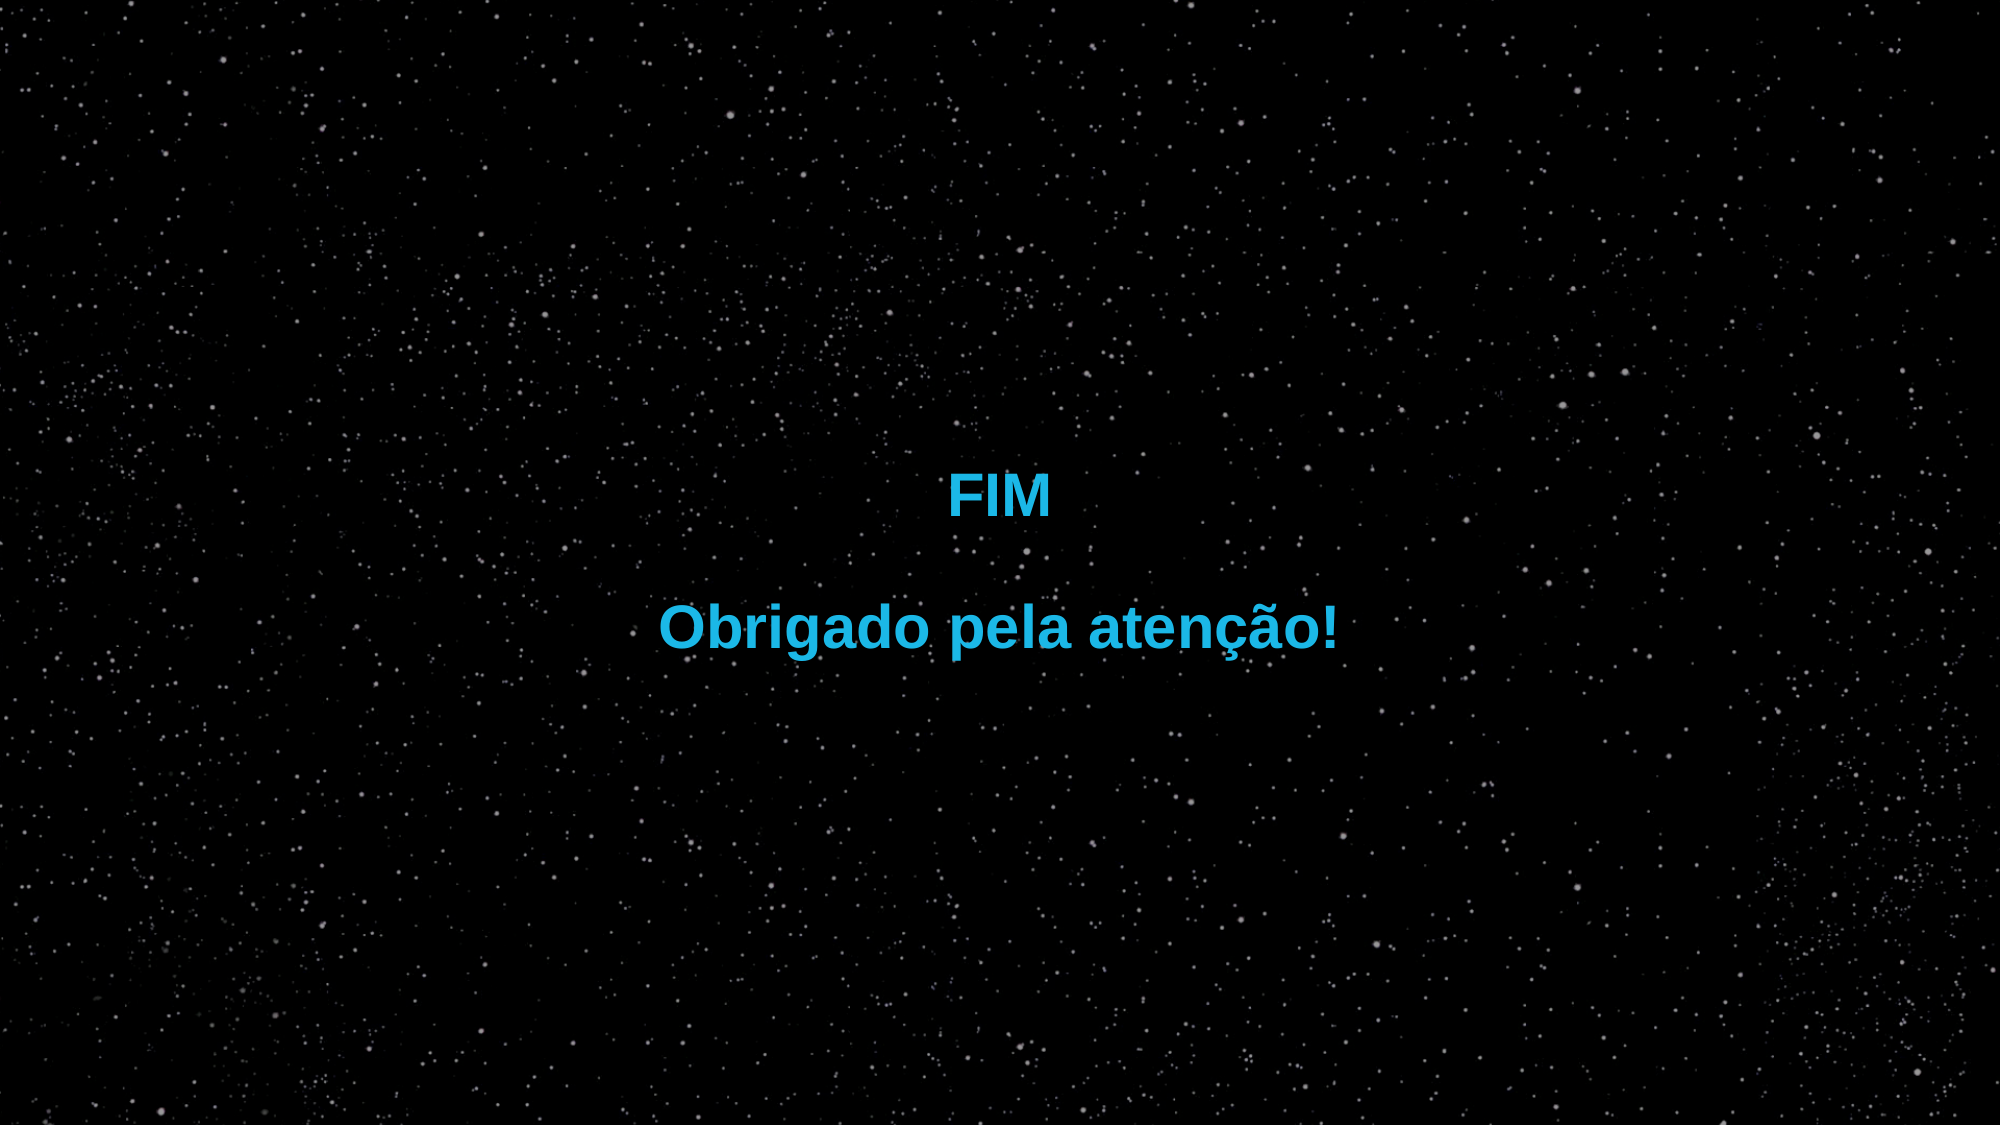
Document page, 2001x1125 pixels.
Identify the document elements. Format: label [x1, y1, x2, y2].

list [0, 0, 2000, 1125]
